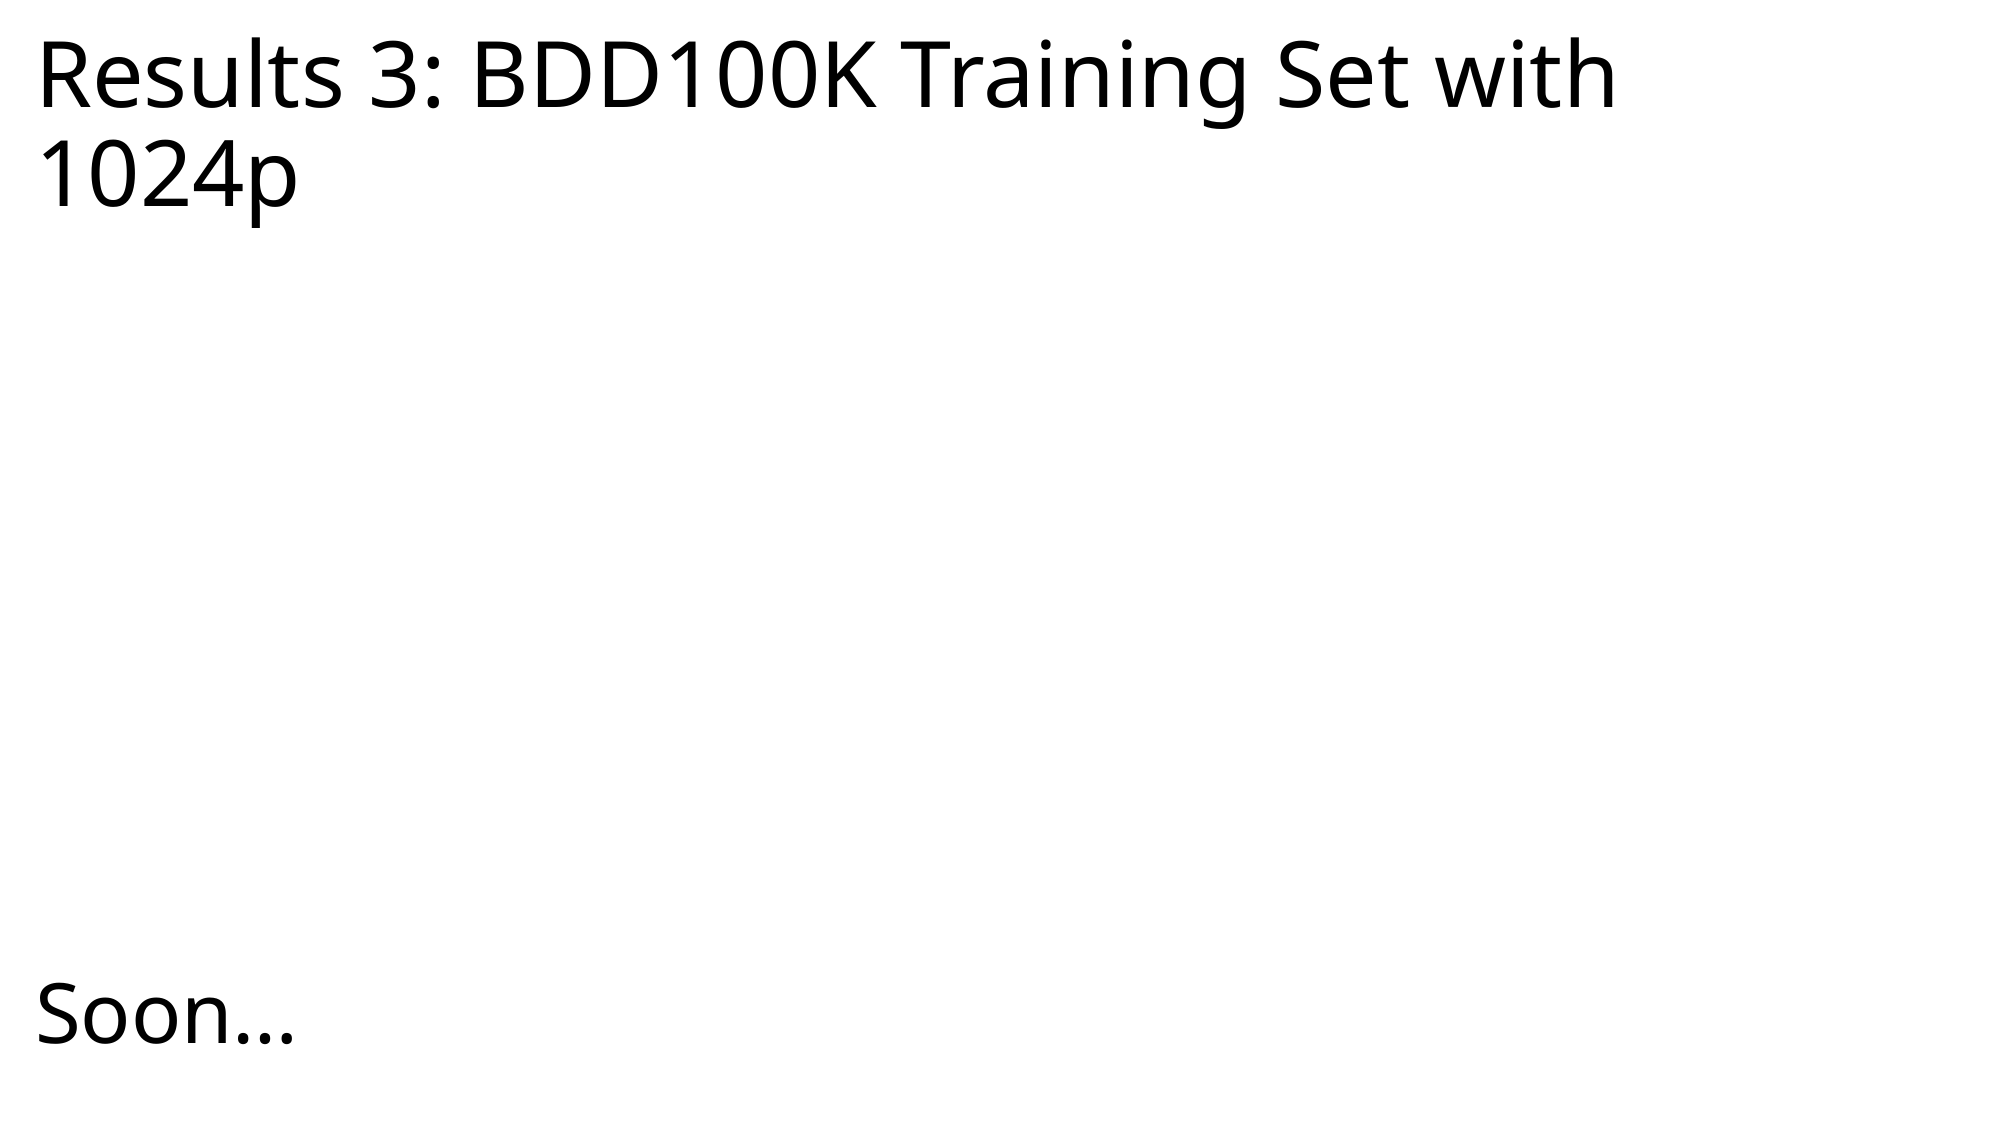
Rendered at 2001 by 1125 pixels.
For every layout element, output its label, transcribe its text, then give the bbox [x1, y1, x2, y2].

text_box Soon… [20, 907, 1746, 1125]
title Results 3: BDD100K Training Set with 1024p [20, 18, 1746, 236]
